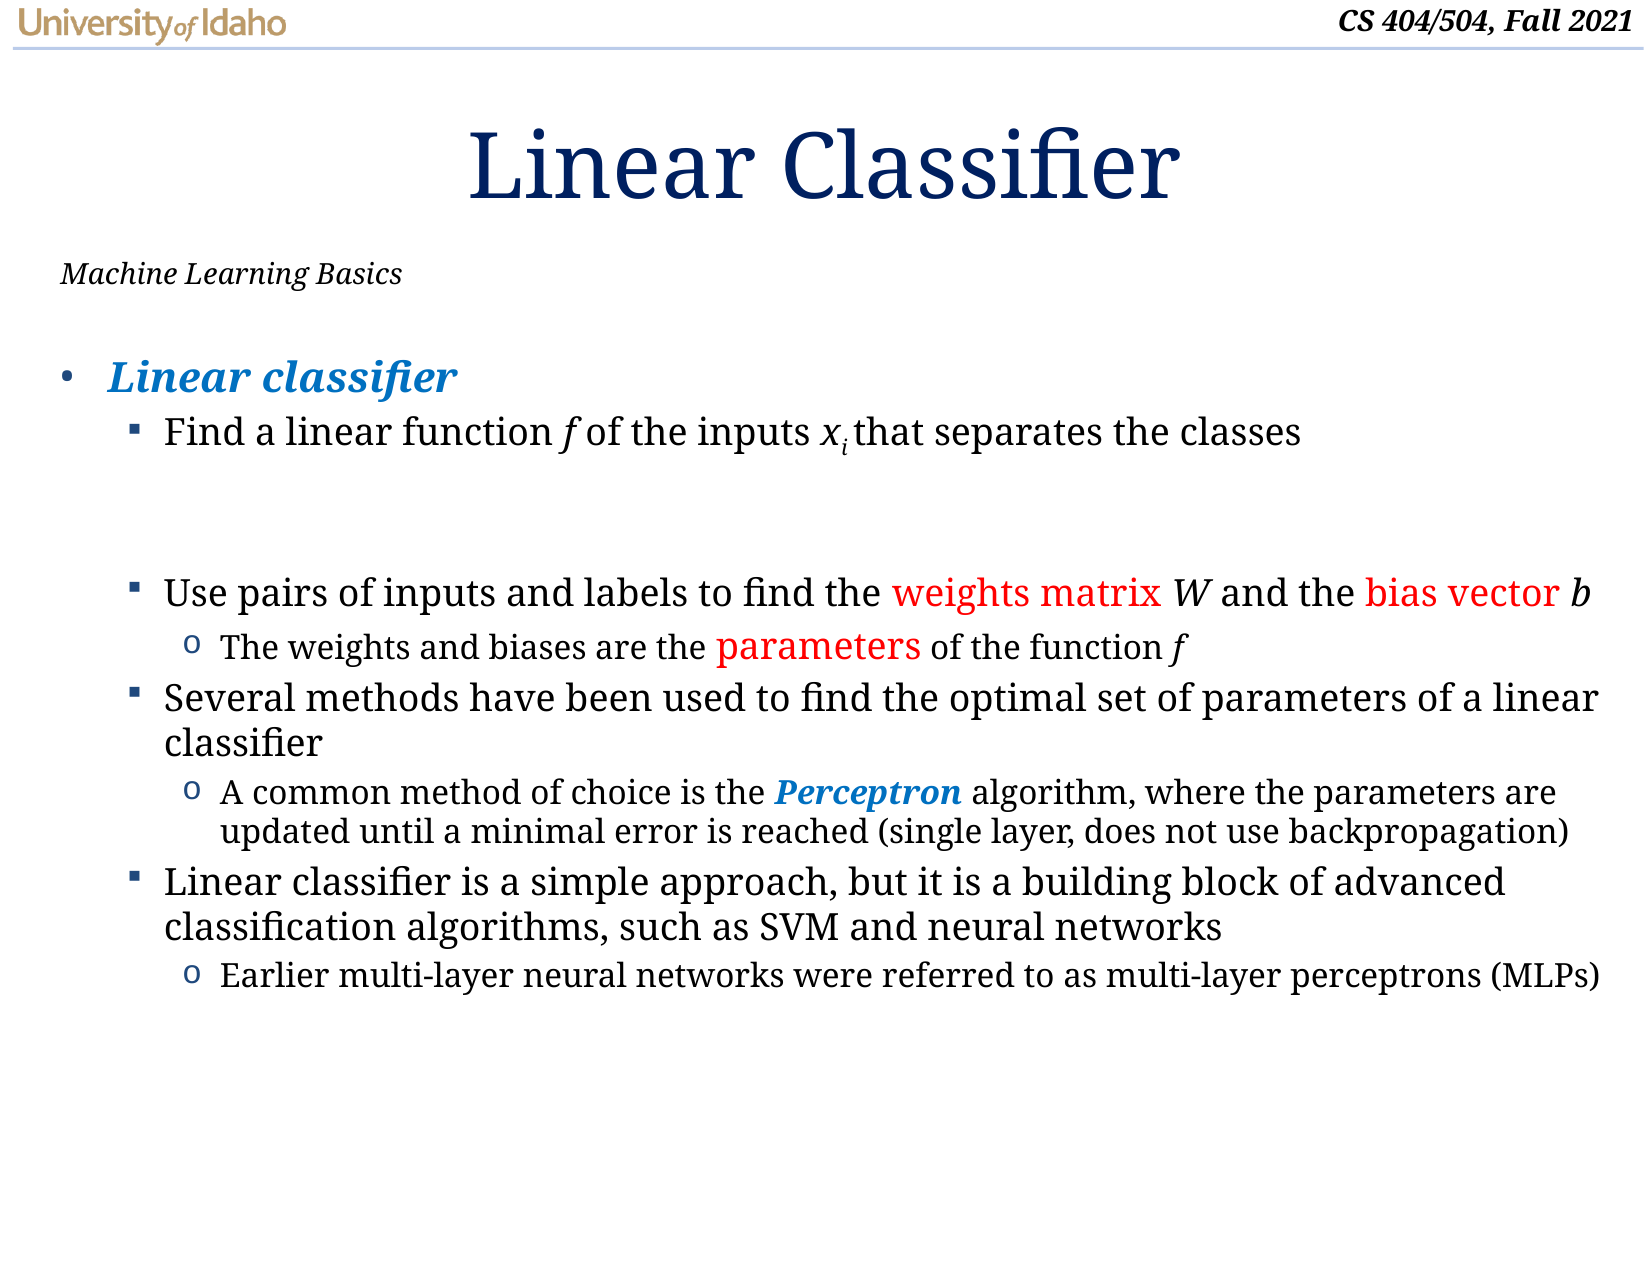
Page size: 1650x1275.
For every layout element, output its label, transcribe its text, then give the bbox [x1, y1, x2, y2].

list Machine Learning Basics [45, 247, 1062, 306]
picture [19, 8, 286, 46]
title Linear Classifier [0, 75, 1650, 248]
